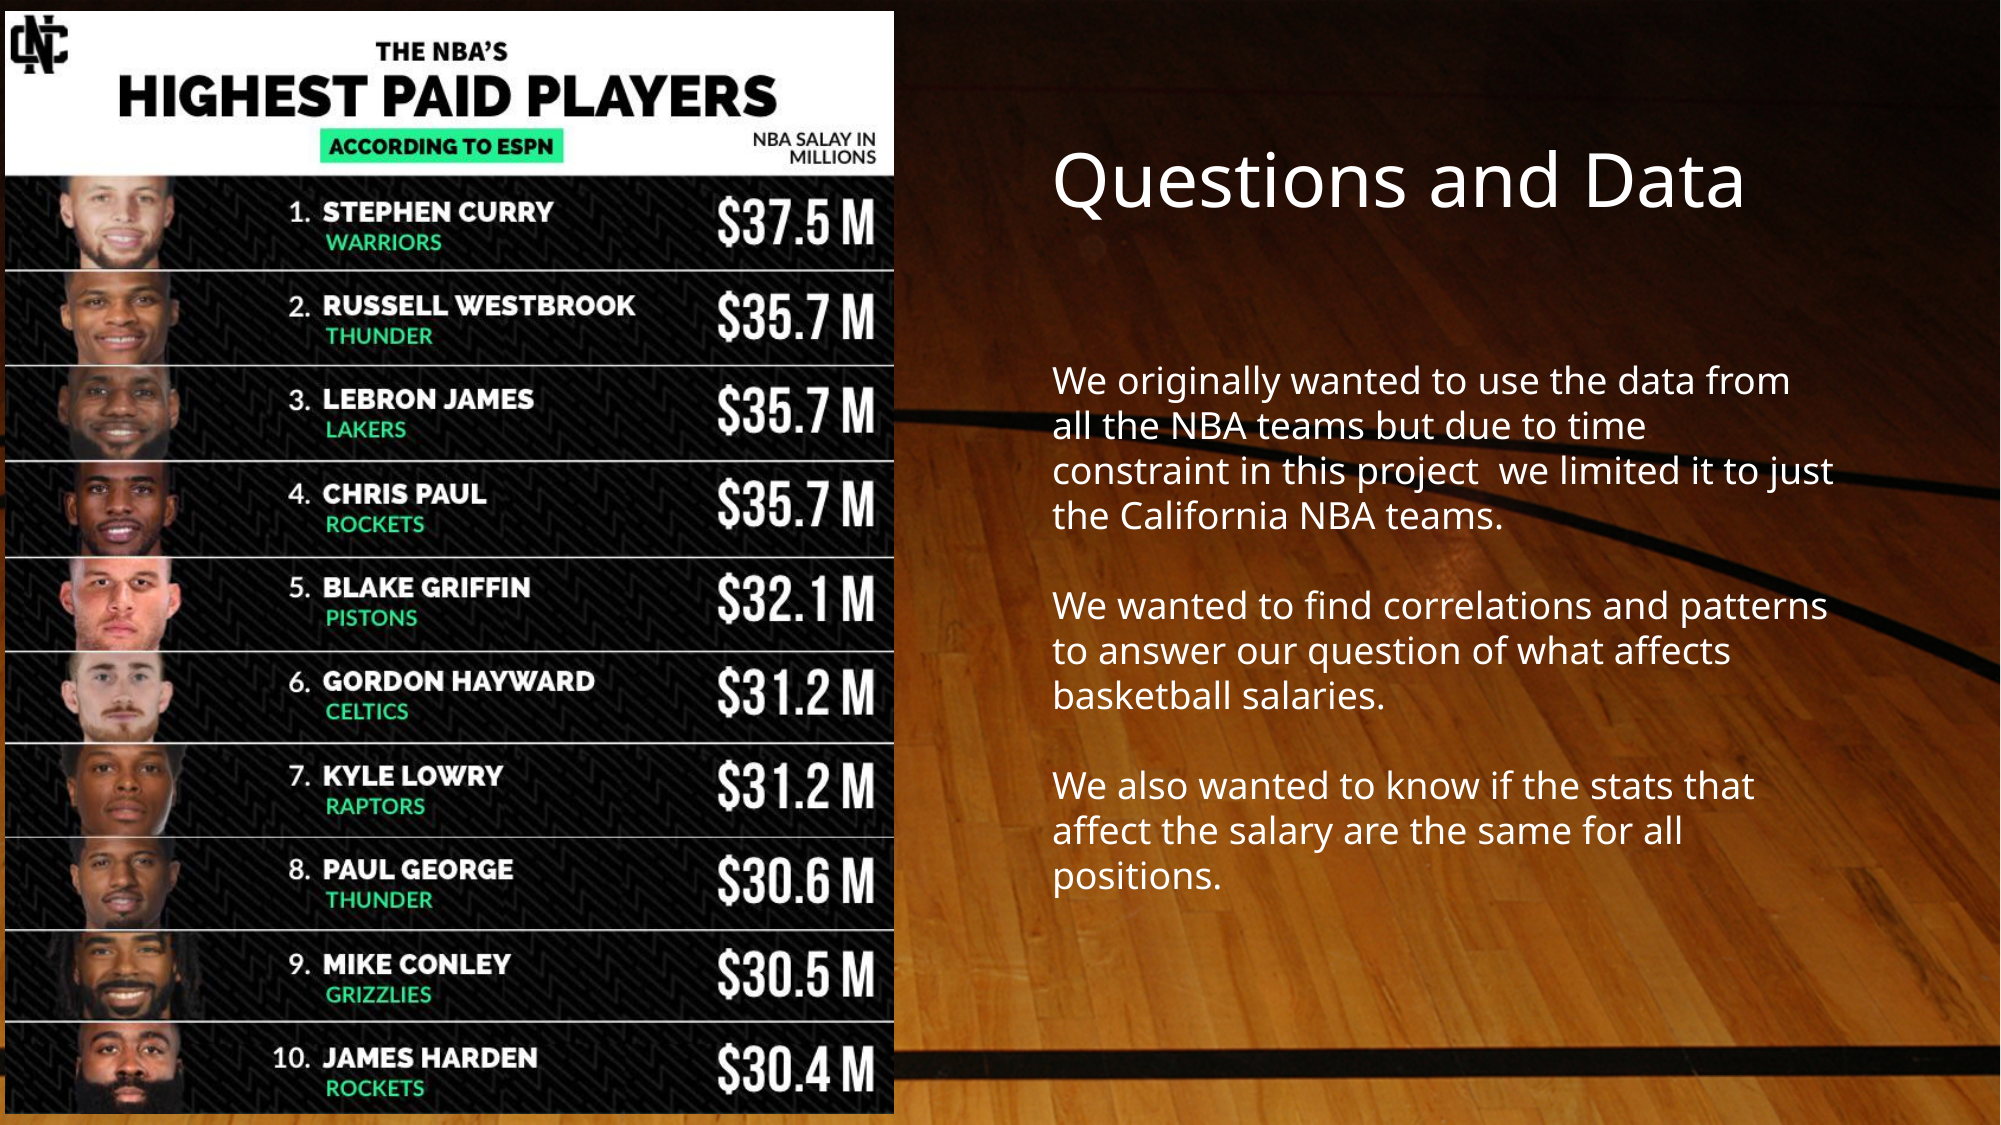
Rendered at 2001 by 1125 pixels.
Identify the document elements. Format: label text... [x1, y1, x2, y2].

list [5, 11, 894, 1114]
picture [0, 0, 2001, 1125]
text_box We originally wanted to use the data from all the NBA teams but due to time constraint in this project we limited it to just the California NBA teams. We wanted to find correlations and patterns to answer our question of what affects basketball salaries. We also wanted to know if the stats that affect the salary are the same for all positions. [1037, 349, 1850, 950]
text_box Questions and Data [924, 124, 1875, 230]
